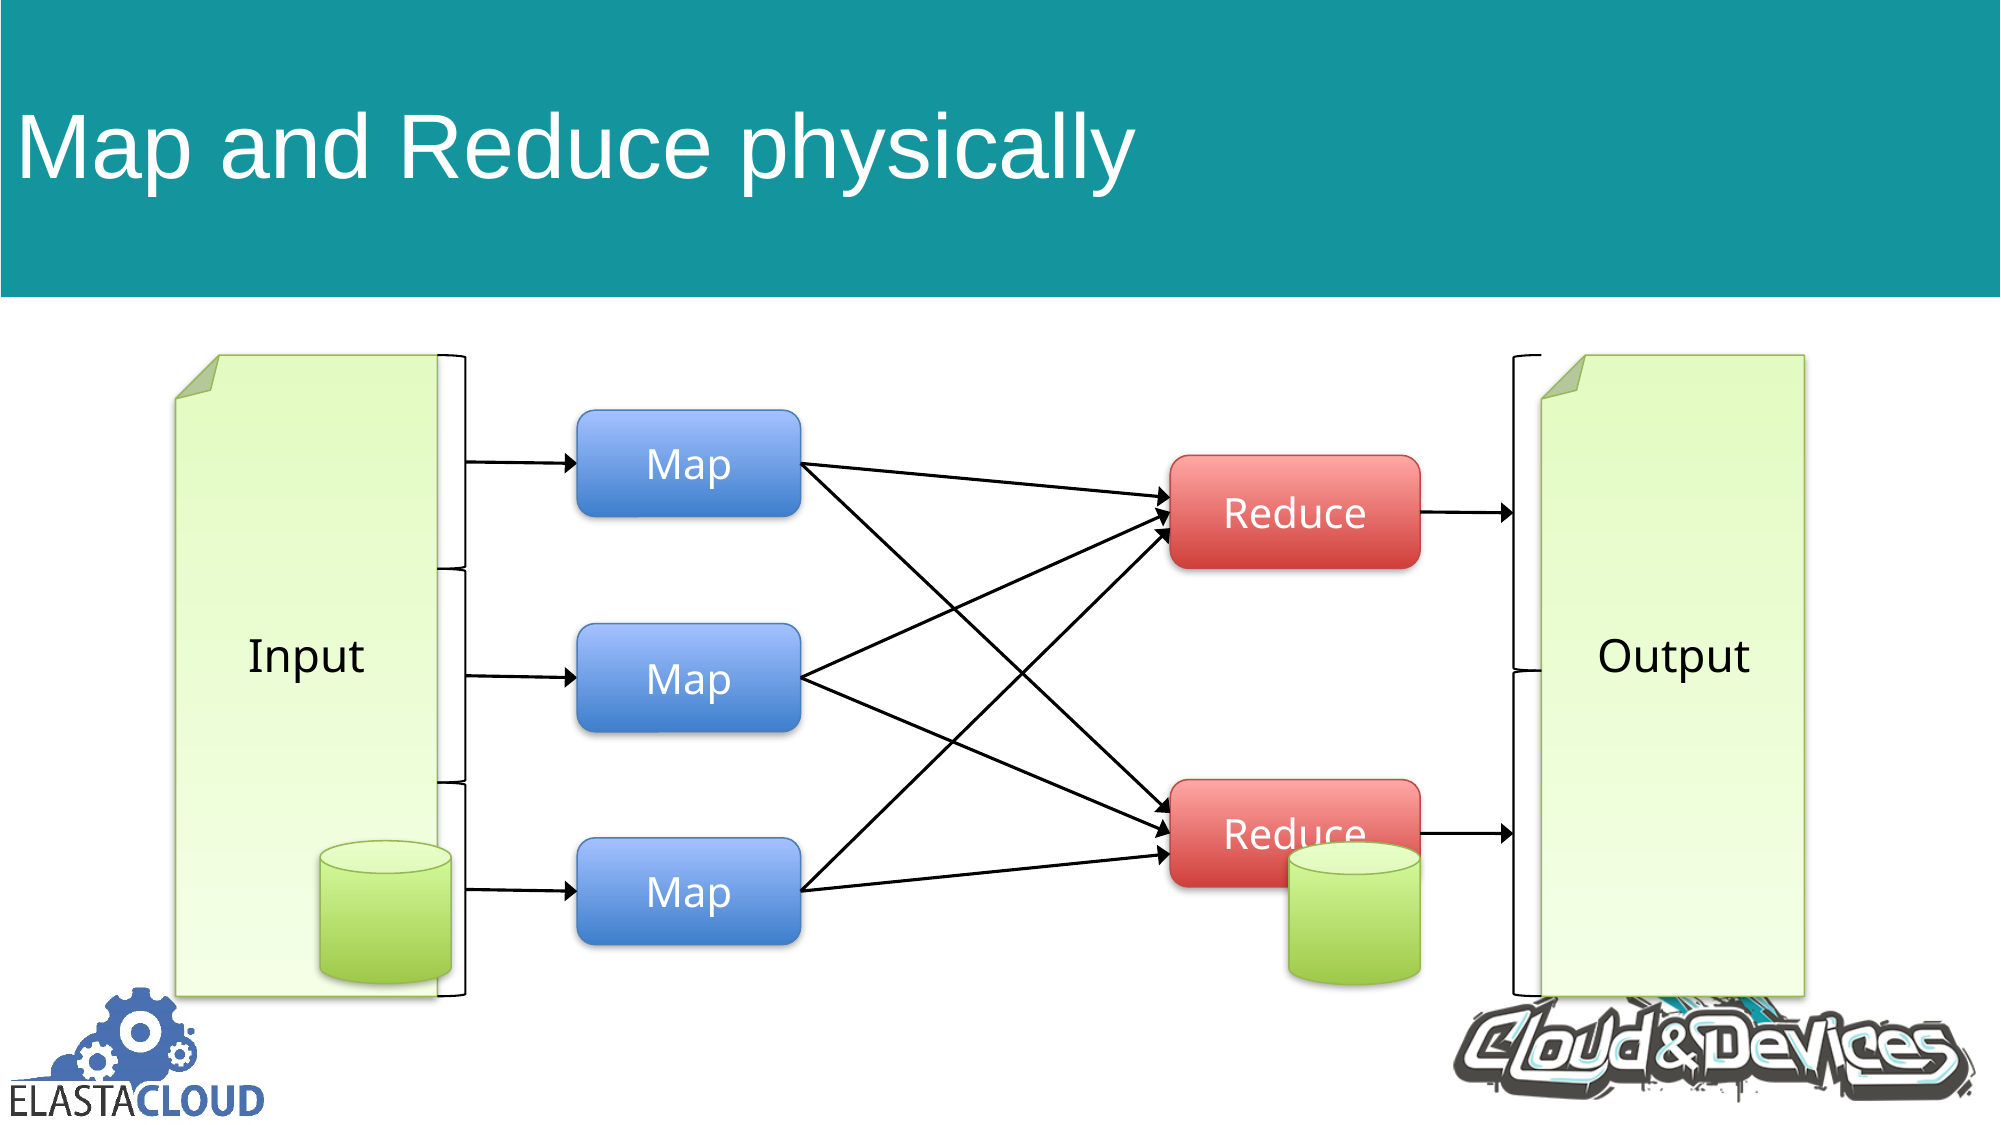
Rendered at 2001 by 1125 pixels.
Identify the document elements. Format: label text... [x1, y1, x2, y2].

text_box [175, 355, 1805, 997]
picture [1429, 948, 2000, 1125]
picture [1, 983, 270, 1125]
title Map and Reduce physically [0, 0, 2000, 298]
